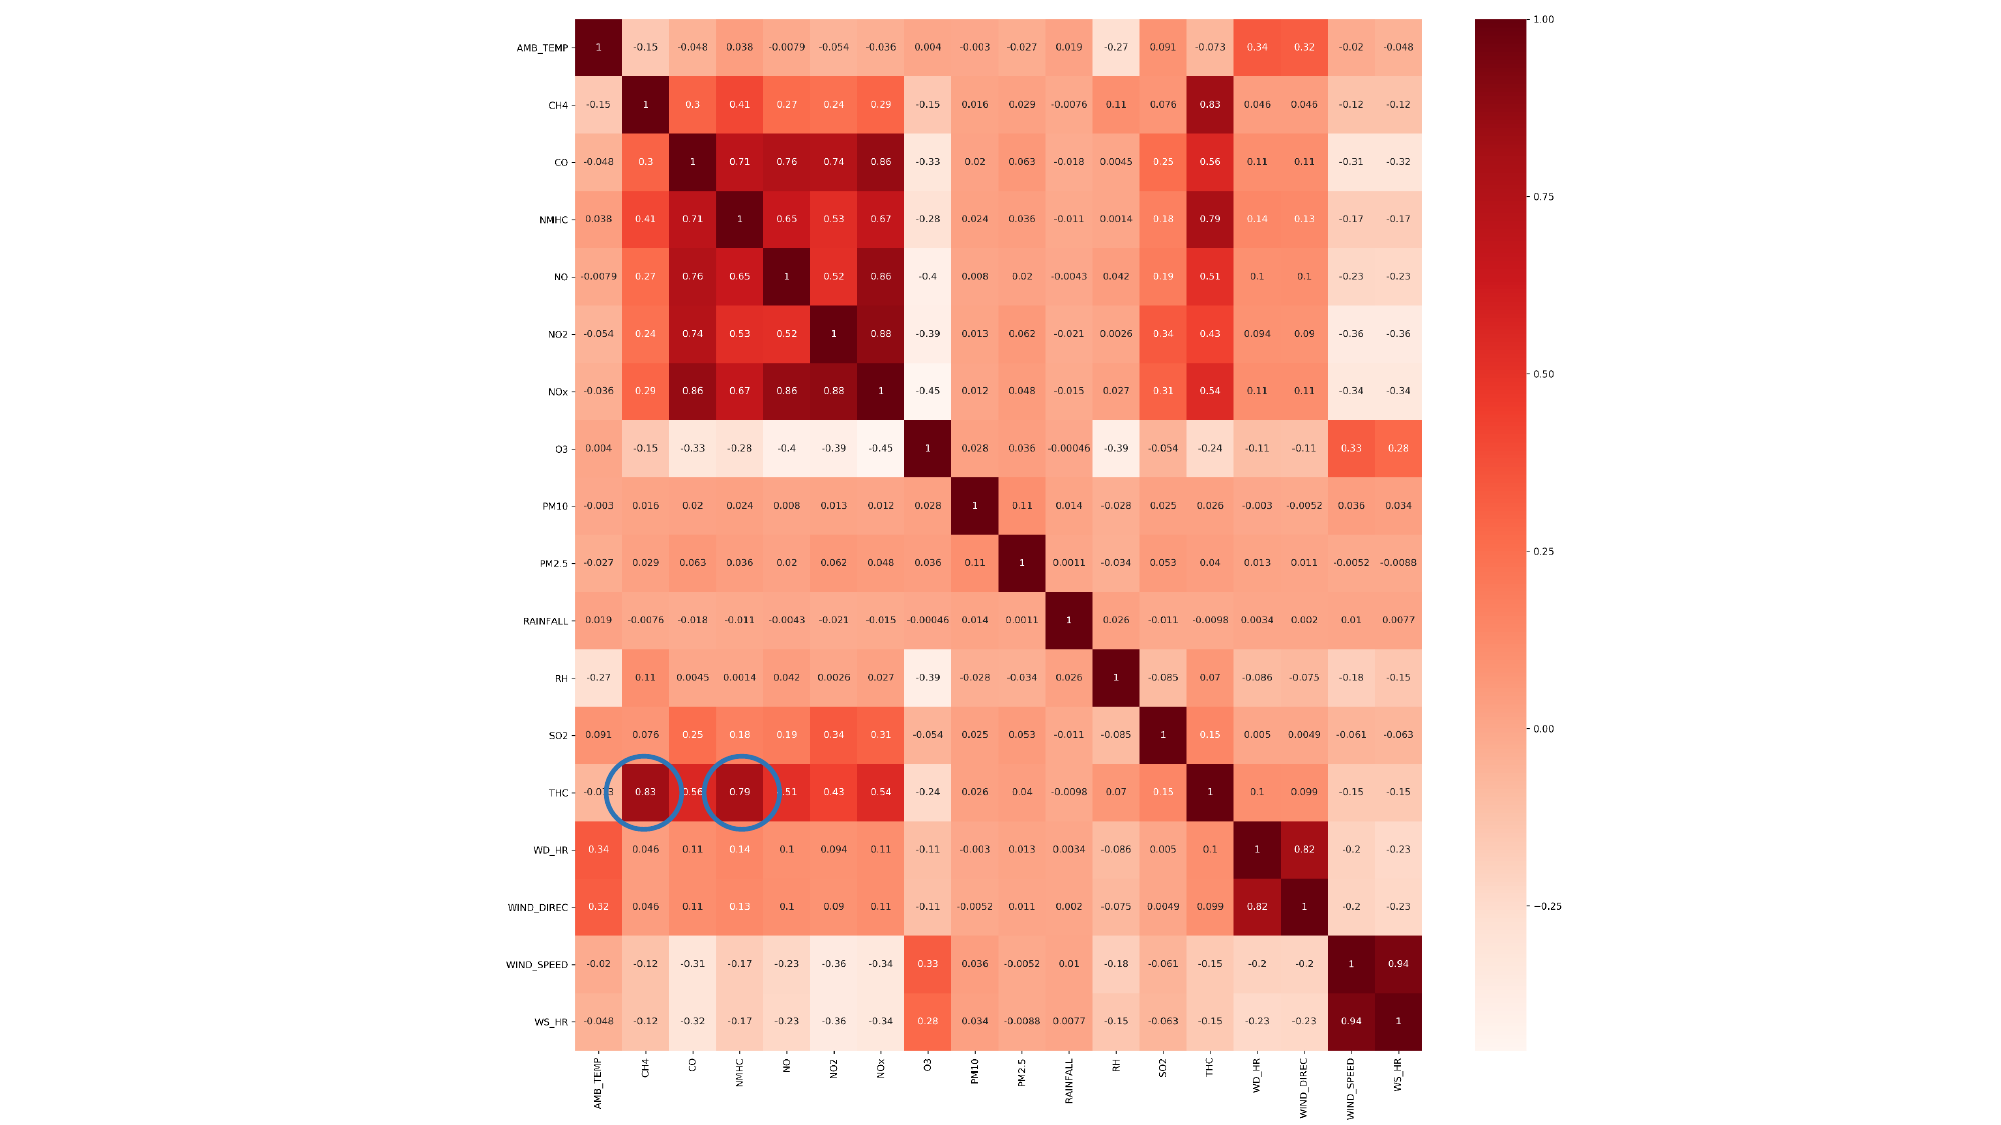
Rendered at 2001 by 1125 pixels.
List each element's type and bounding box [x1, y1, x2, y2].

picture [505, 0, 1586, 1125]
